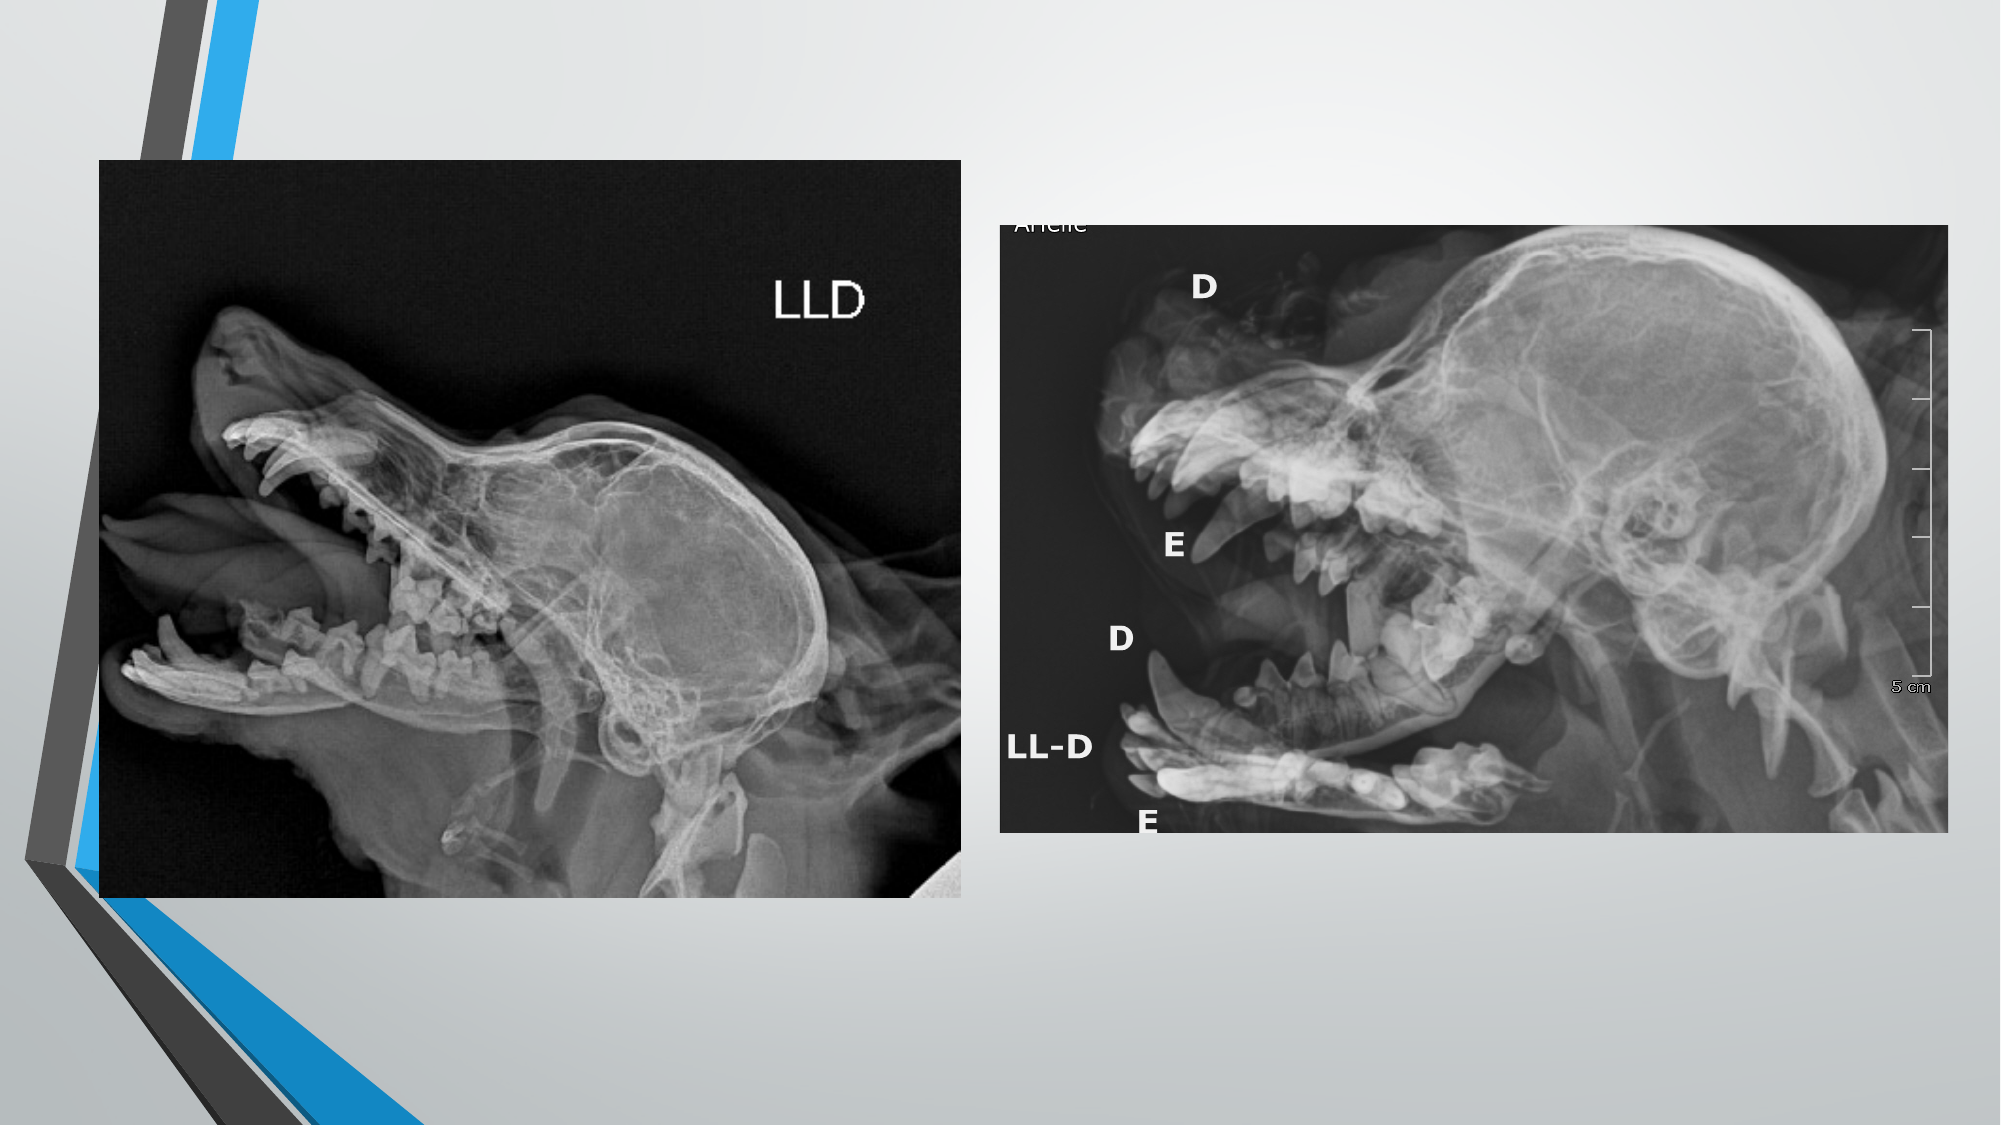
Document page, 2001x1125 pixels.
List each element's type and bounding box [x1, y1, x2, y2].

list [999, 225, 1949, 833]
picture [99, 160, 962, 899]
